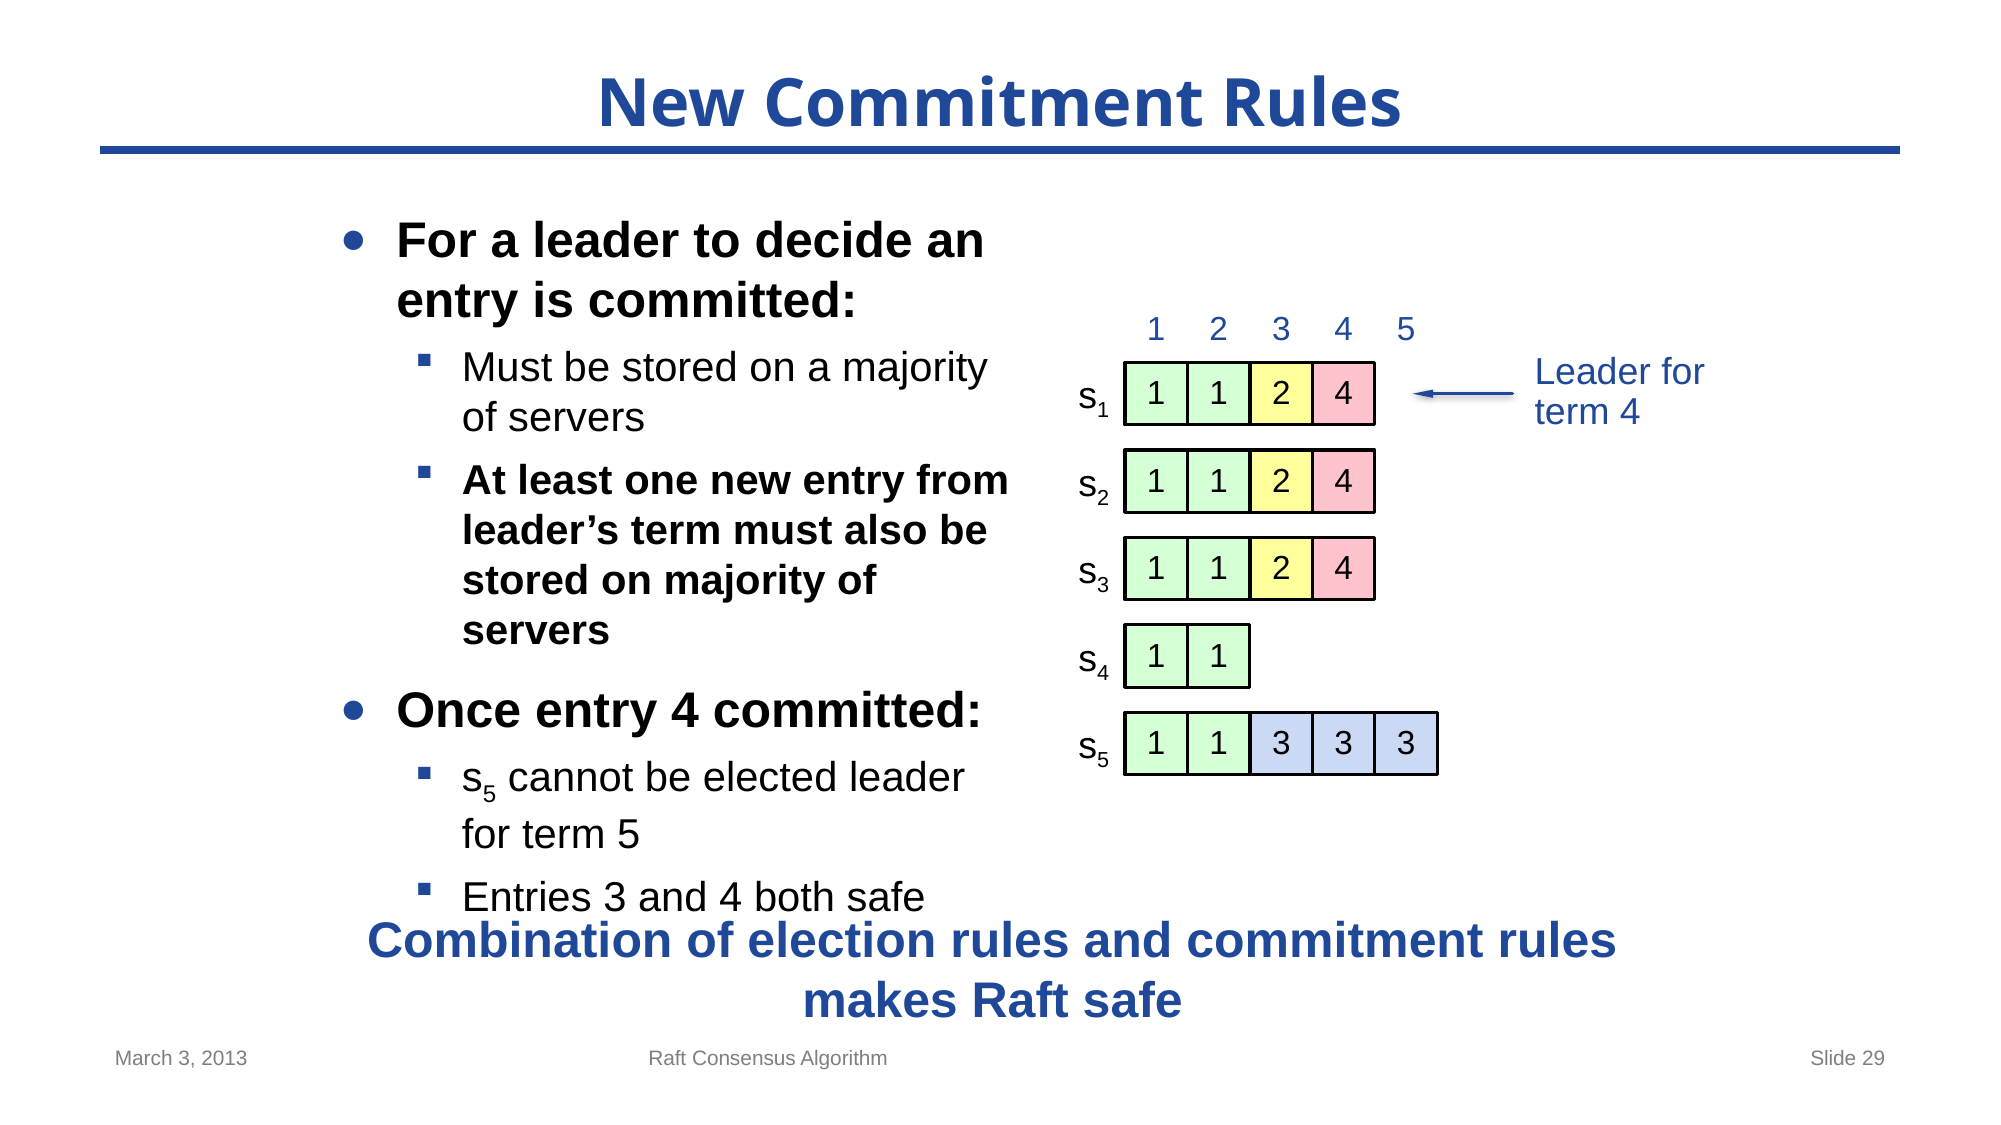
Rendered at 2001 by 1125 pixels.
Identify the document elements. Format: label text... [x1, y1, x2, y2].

text_box 1 [1185, 623, 1252, 689]
text_box 2 [1248, 360, 1310, 427]
text_box 1 [1185, 360, 1248, 427]
text_box s1 [1062, 370, 1125, 423]
text_box 2 [1187, 299, 1249, 355]
text_box 4 [1310, 535, 1377, 602]
text_box 1 [1123, 623, 1185, 689]
footer Raft Consensus Algorithm [633, 1037, 1384, 1103]
text_box 1 [1185, 710, 1248, 777]
text_box 5 [1374, 299, 1438, 355]
slide_number Slide 29 [1433, 1037, 1900, 1103]
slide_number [99, 1037, 567, 1103]
text_box 3 [1249, 299, 1312, 355]
text_box 1 [1185, 448, 1248, 514]
text_box 2 [1248, 448, 1310, 514]
text_box 4 [1310, 360, 1377, 427]
text_box Combination of election rules and commitment rules makes Raft safe [352, 899, 1633, 1035]
text_box s3 [1062, 545, 1125, 598]
text_box s4 [1062, 633, 1125, 685]
text_box Leader for term 4 [1534, 352, 1748, 433]
text_box 2 [1248, 535, 1310, 602]
text_box 1 [1123, 535, 1185, 602]
text_box 4 [1312, 299, 1374, 355]
text_box s5 [1062, 720, 1125, 773]
text_box 3 [1248, 710, 1310, 777]
text_box 1 [1185, 535, 1248, 602]
text_box 1 [1123, 448, 1185, 514]
text_box 1 [1123, 710, 1185, 777]
text_box s2 [1062, 458, 1125, 510]
text_box 3 [1310, 710, 1373, 777]
title New Commitment Rules [300, 50, 1700, 150]
list For a leader to decide an entry is committed: Must be stored on a majority of servers At least one new entry from leader’s term must also be stored on majority of servers Once entry 4 committed: s5 cannot be elected leader for term 5 Entries 3 and 4 both safe [324, 200, 1025, 900]
text_box 1 [1124, 299, 1187, 355]
text_box 4 [1310, 448, 1377, 514]
text_box 1 [1123, 360, 1185, 427]
text_box 3 [1373, 710, 1439, 777]
